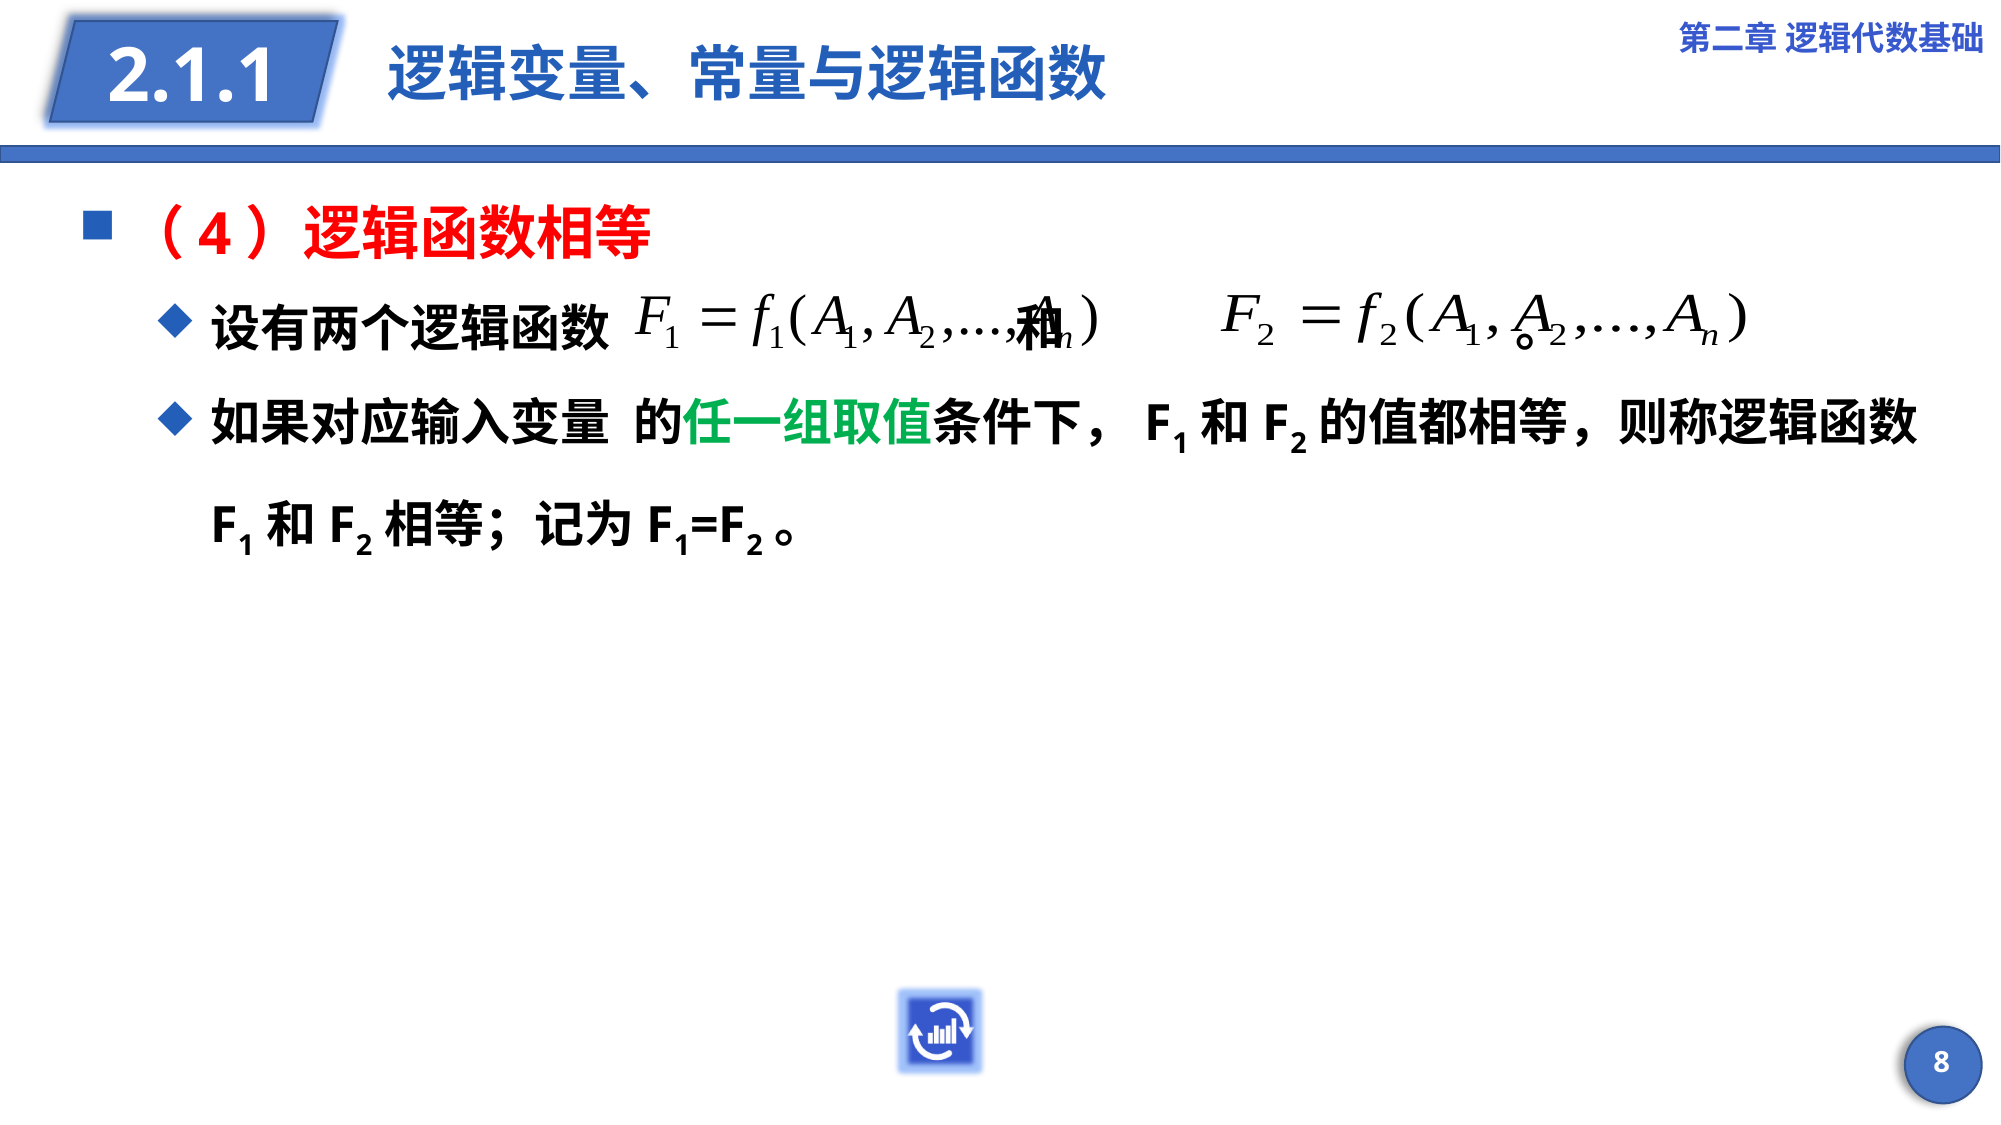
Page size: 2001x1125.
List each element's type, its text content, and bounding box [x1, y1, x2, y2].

text_box 2.1.1 [48, 20, 339, 123]
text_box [625, 277, 1110, 364]
title 逻辑变量、常量与逻辑函数 [372, 16, 1213, 137]
footer 第二章 逻辑代数基础 [1659, 0, 2000, 83]
picture [903, 993, 978, 1069]
slide_number 8 [1895, 1033, 1989, 1094]
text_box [1210, 276, 1761, 359]
